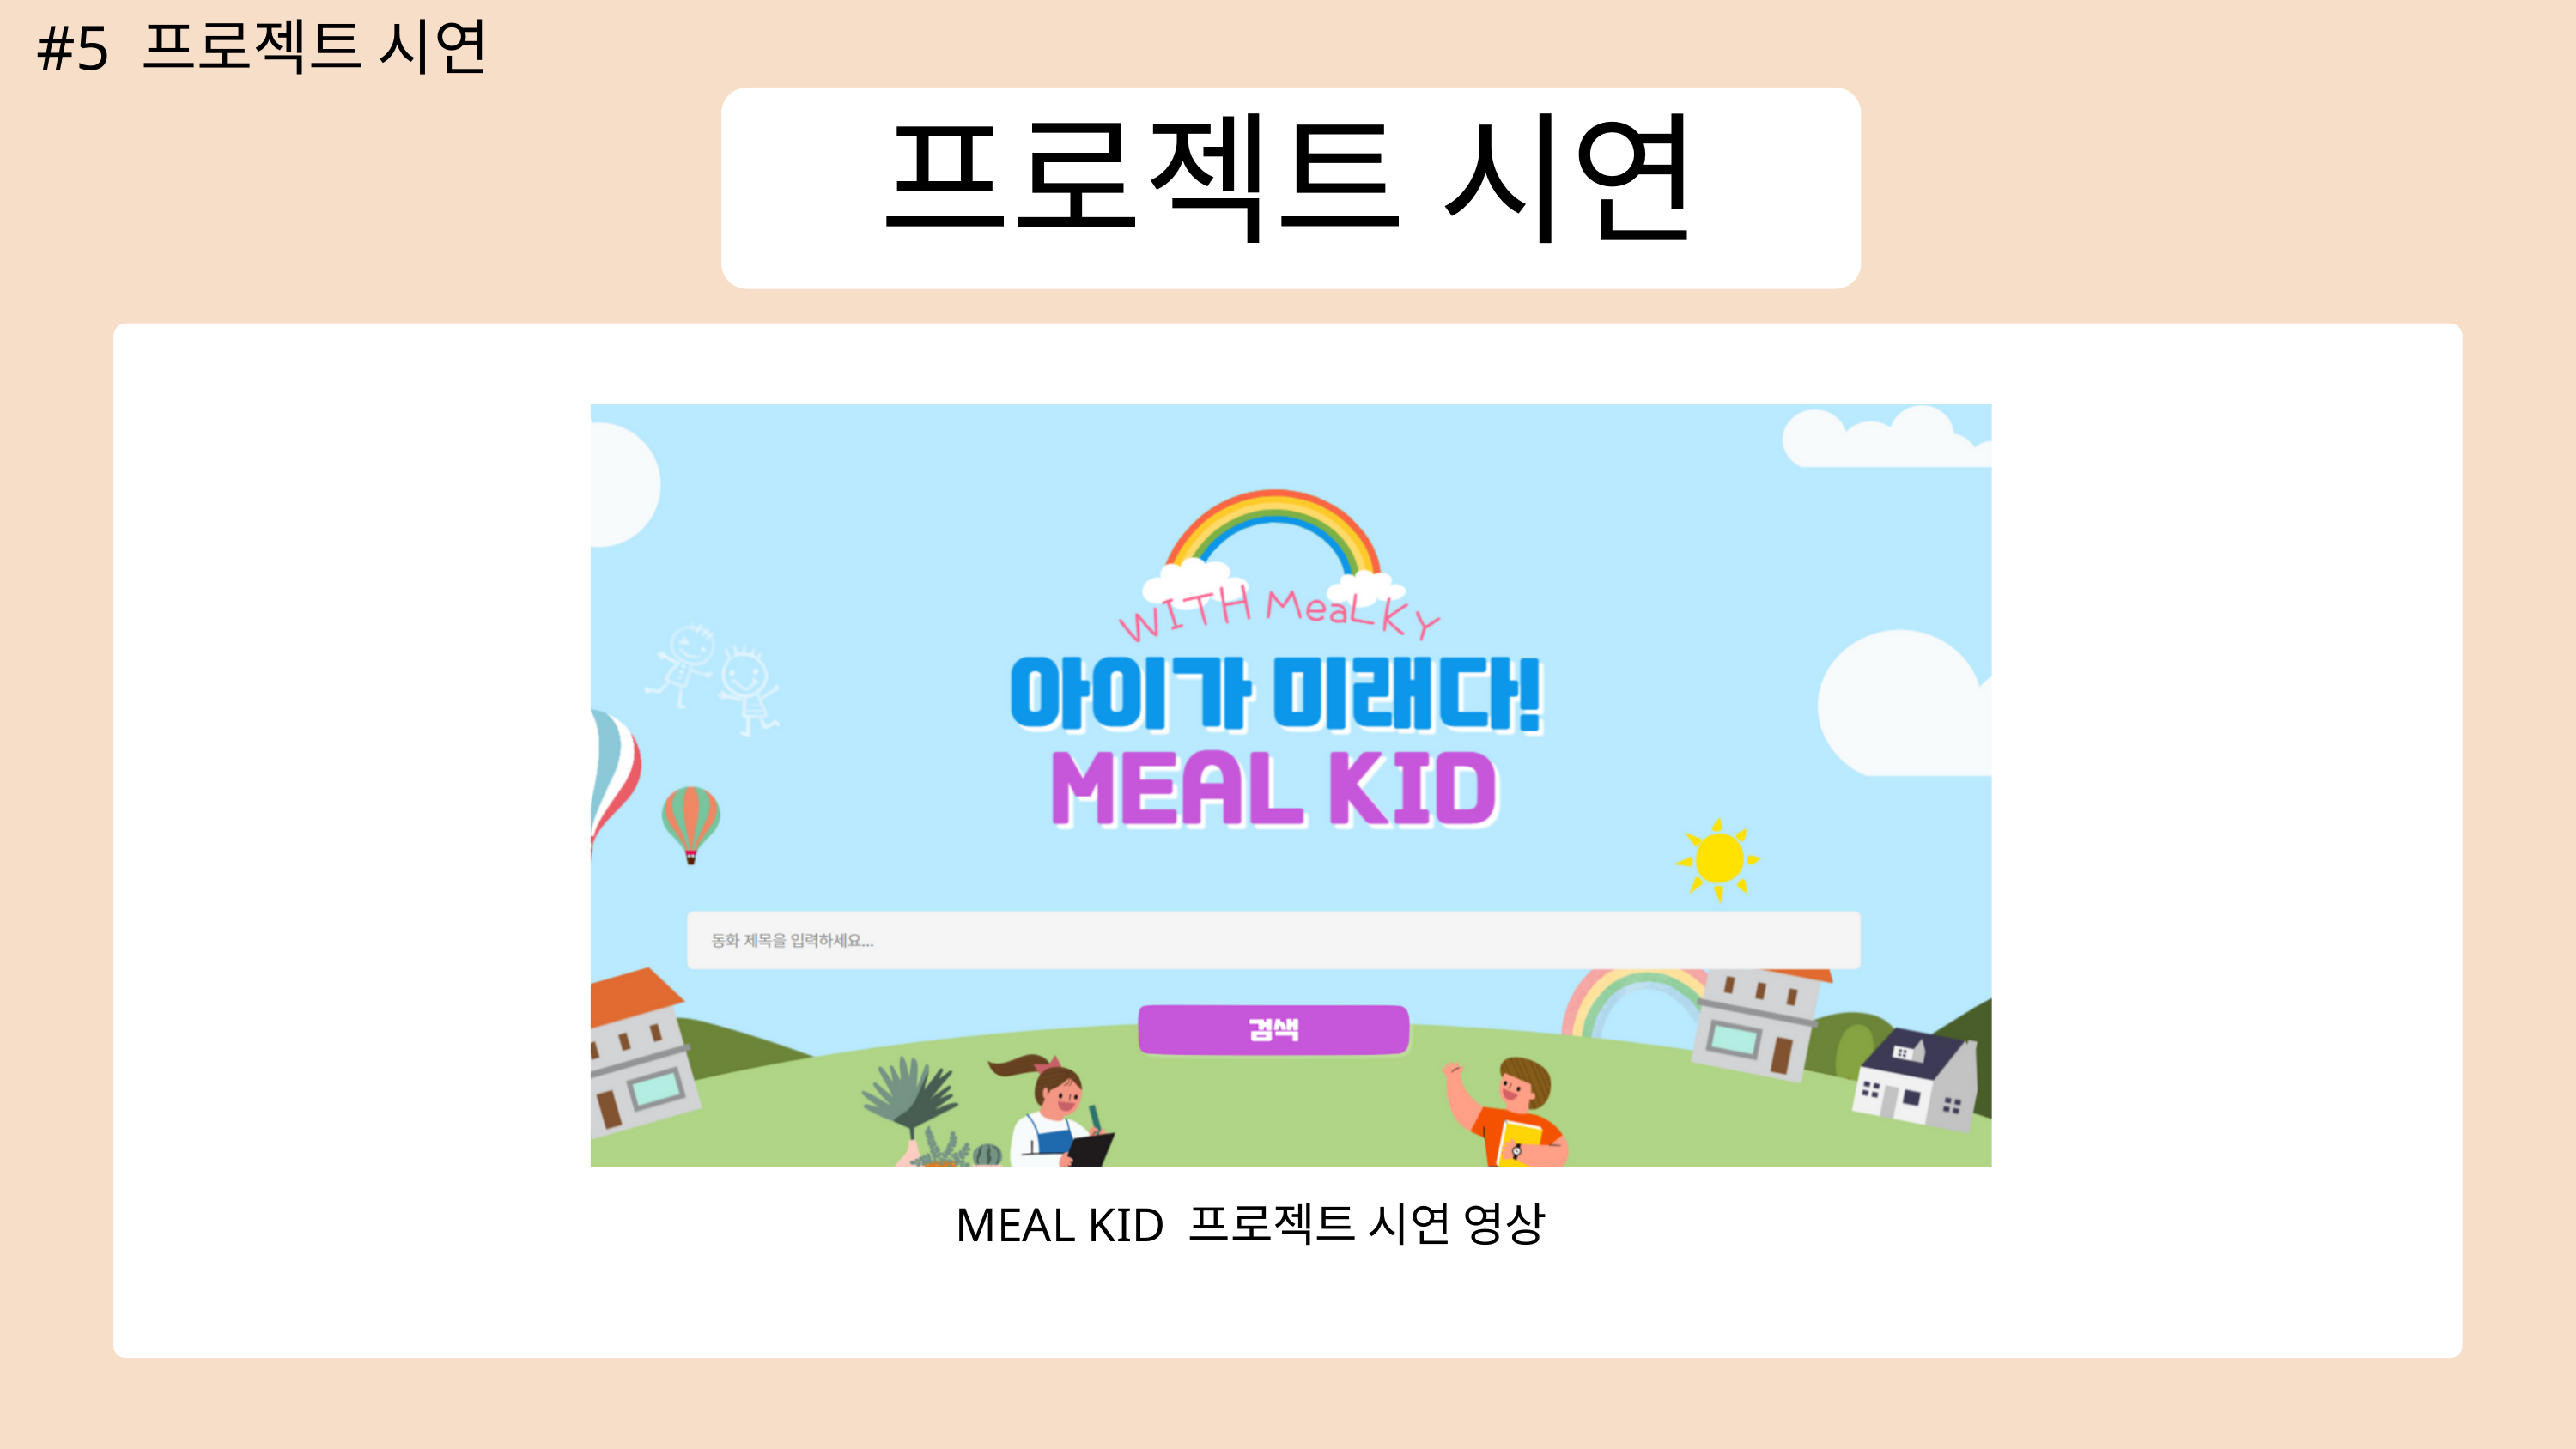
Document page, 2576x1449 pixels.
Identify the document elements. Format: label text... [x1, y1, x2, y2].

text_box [112, 323, 2463, 1359]
text_box #5 프로젝트 시연 [36, 33, 698, 83]
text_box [720, 87, 1862, 289]
